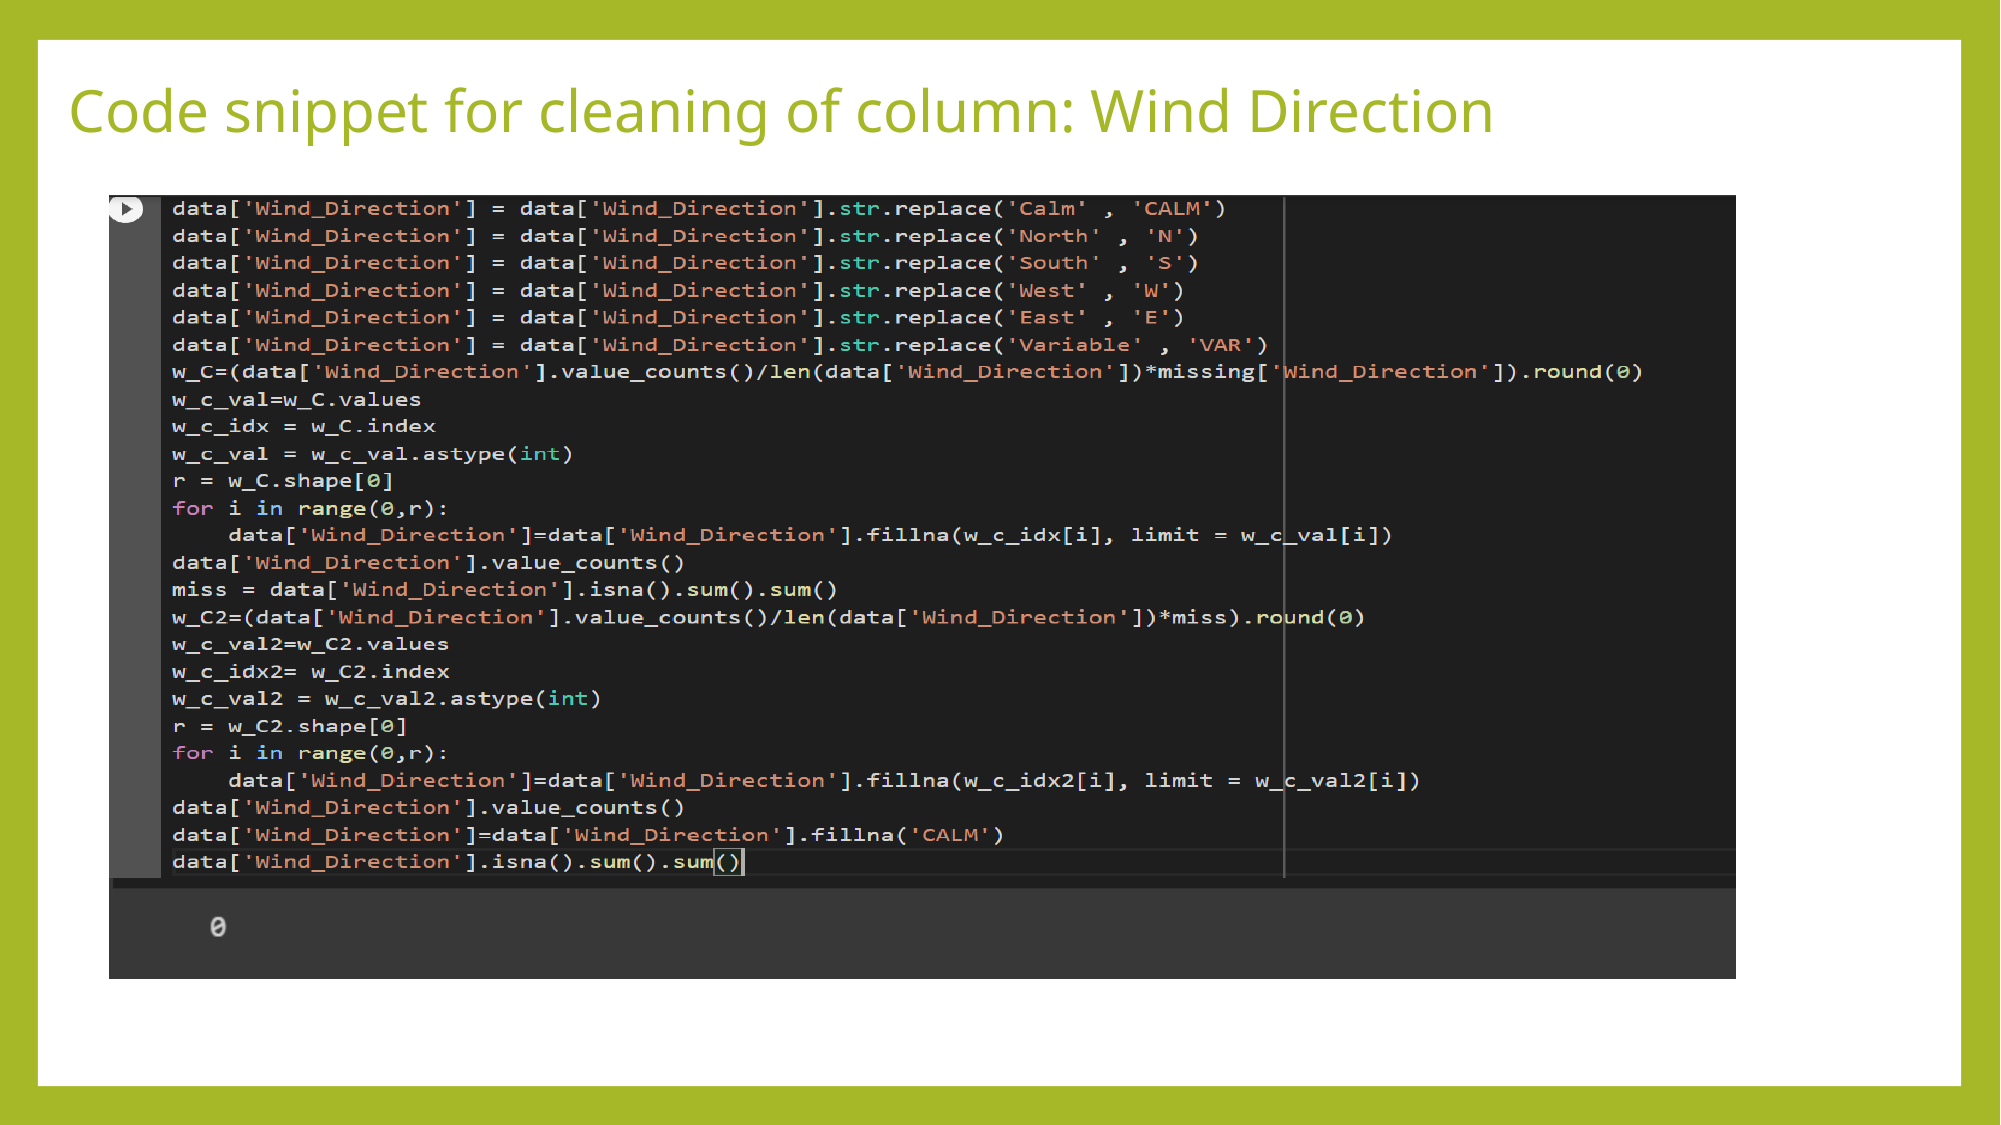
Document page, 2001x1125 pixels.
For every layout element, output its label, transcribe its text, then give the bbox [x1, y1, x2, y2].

picture [108, 195, 1737, 980]
title Code snippet for cleaning of column: Wind Direction [54, 62, 1924, 164]
